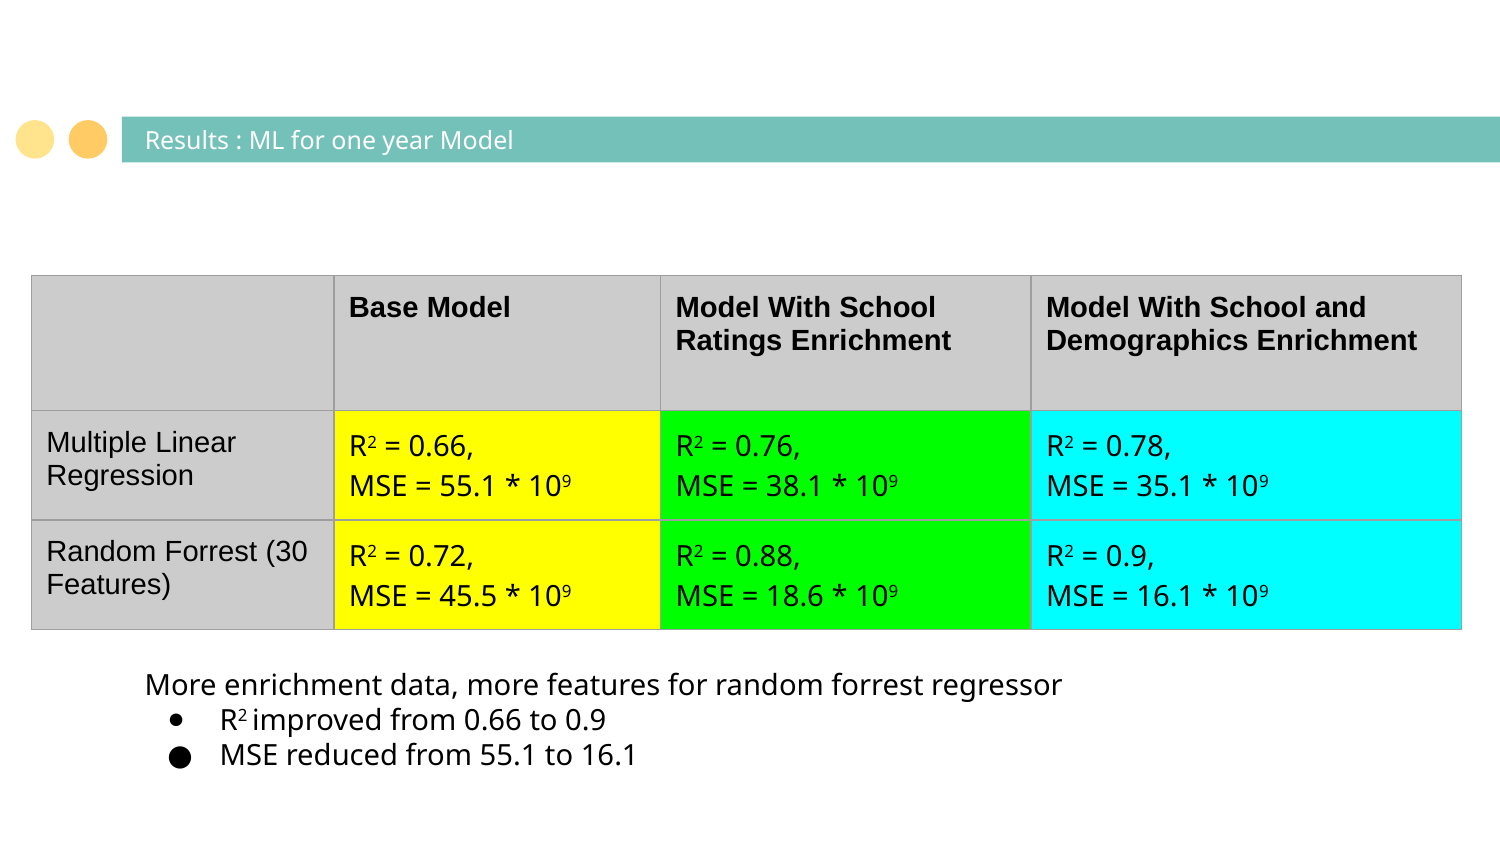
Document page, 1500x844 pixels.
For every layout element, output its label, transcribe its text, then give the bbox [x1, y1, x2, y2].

title Results : ML for one year Model [129, 118, 952, 170]
table_cell Random Forrest (30 Features) [32, 521, 333, 629]
table_cell R2 = 0.88, MSE = 18.6 * 109 [661, 521, 1030, 629]
table_cell R2 = 0.72, MSE = 45.5 * 109 [335, 521, 660, 629]
table_cell R2 = 0.76, MSE = 38.1 * 109 [661, 411, 1030, 519]
table_header Model With School and Demographics Enrichment [1032, 276, 1461, 410]
table_cell R2 = 0.9, MSE = 16.1 * 109 [1032, 521, 1461, 629]
table_header [32, 276, 333, 410]
text_box More enrichment data, more features for random forrest regressor R2 improved from 0.66 to 0.9 MSE reduced from 55.1 to 16.1 [129, 651, 1094, 787]
table_cell Multiple Linear Regression [32, 411, 333, 519]
table_header Model With School Ratings Enrichment [661, 276, 1030, 410]
table_cell R2 = 0.78, MSE = 35.1 * 109 [1032, 411, 1461, 519]
table_header Base Model [335, 276, 660, 410]
table_cell R2 = 0.66, MSE = 55.1 * 109 [335, 411, 660, 519]
